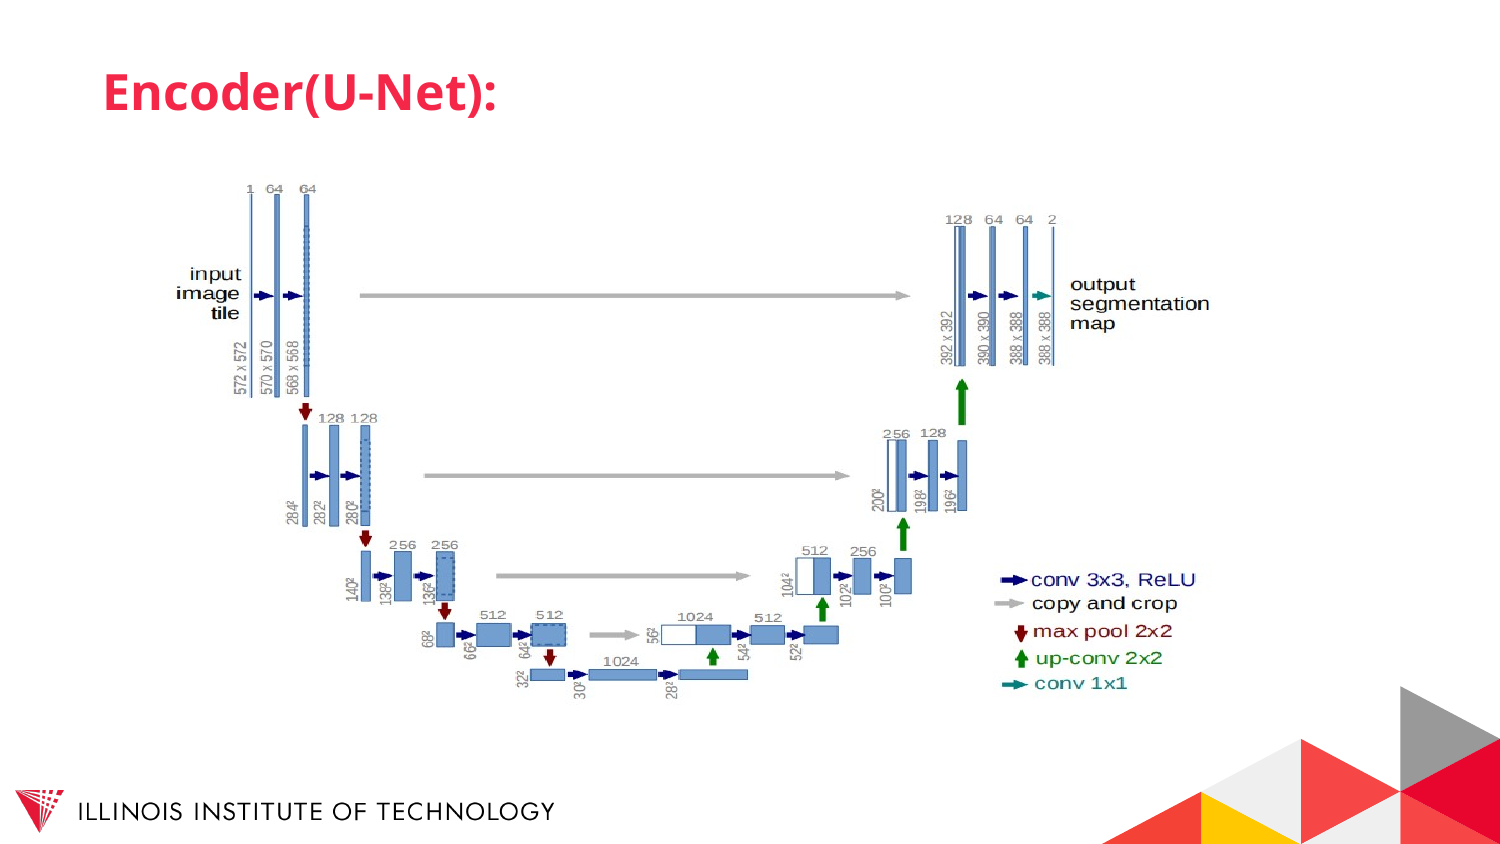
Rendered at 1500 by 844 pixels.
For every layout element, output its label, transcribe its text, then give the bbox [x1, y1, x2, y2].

title Encoder(U-Net): [87, 45, 1275, 155]
picture [15, 790, 554, 833]
picture [118, 160, 1241, 713]
